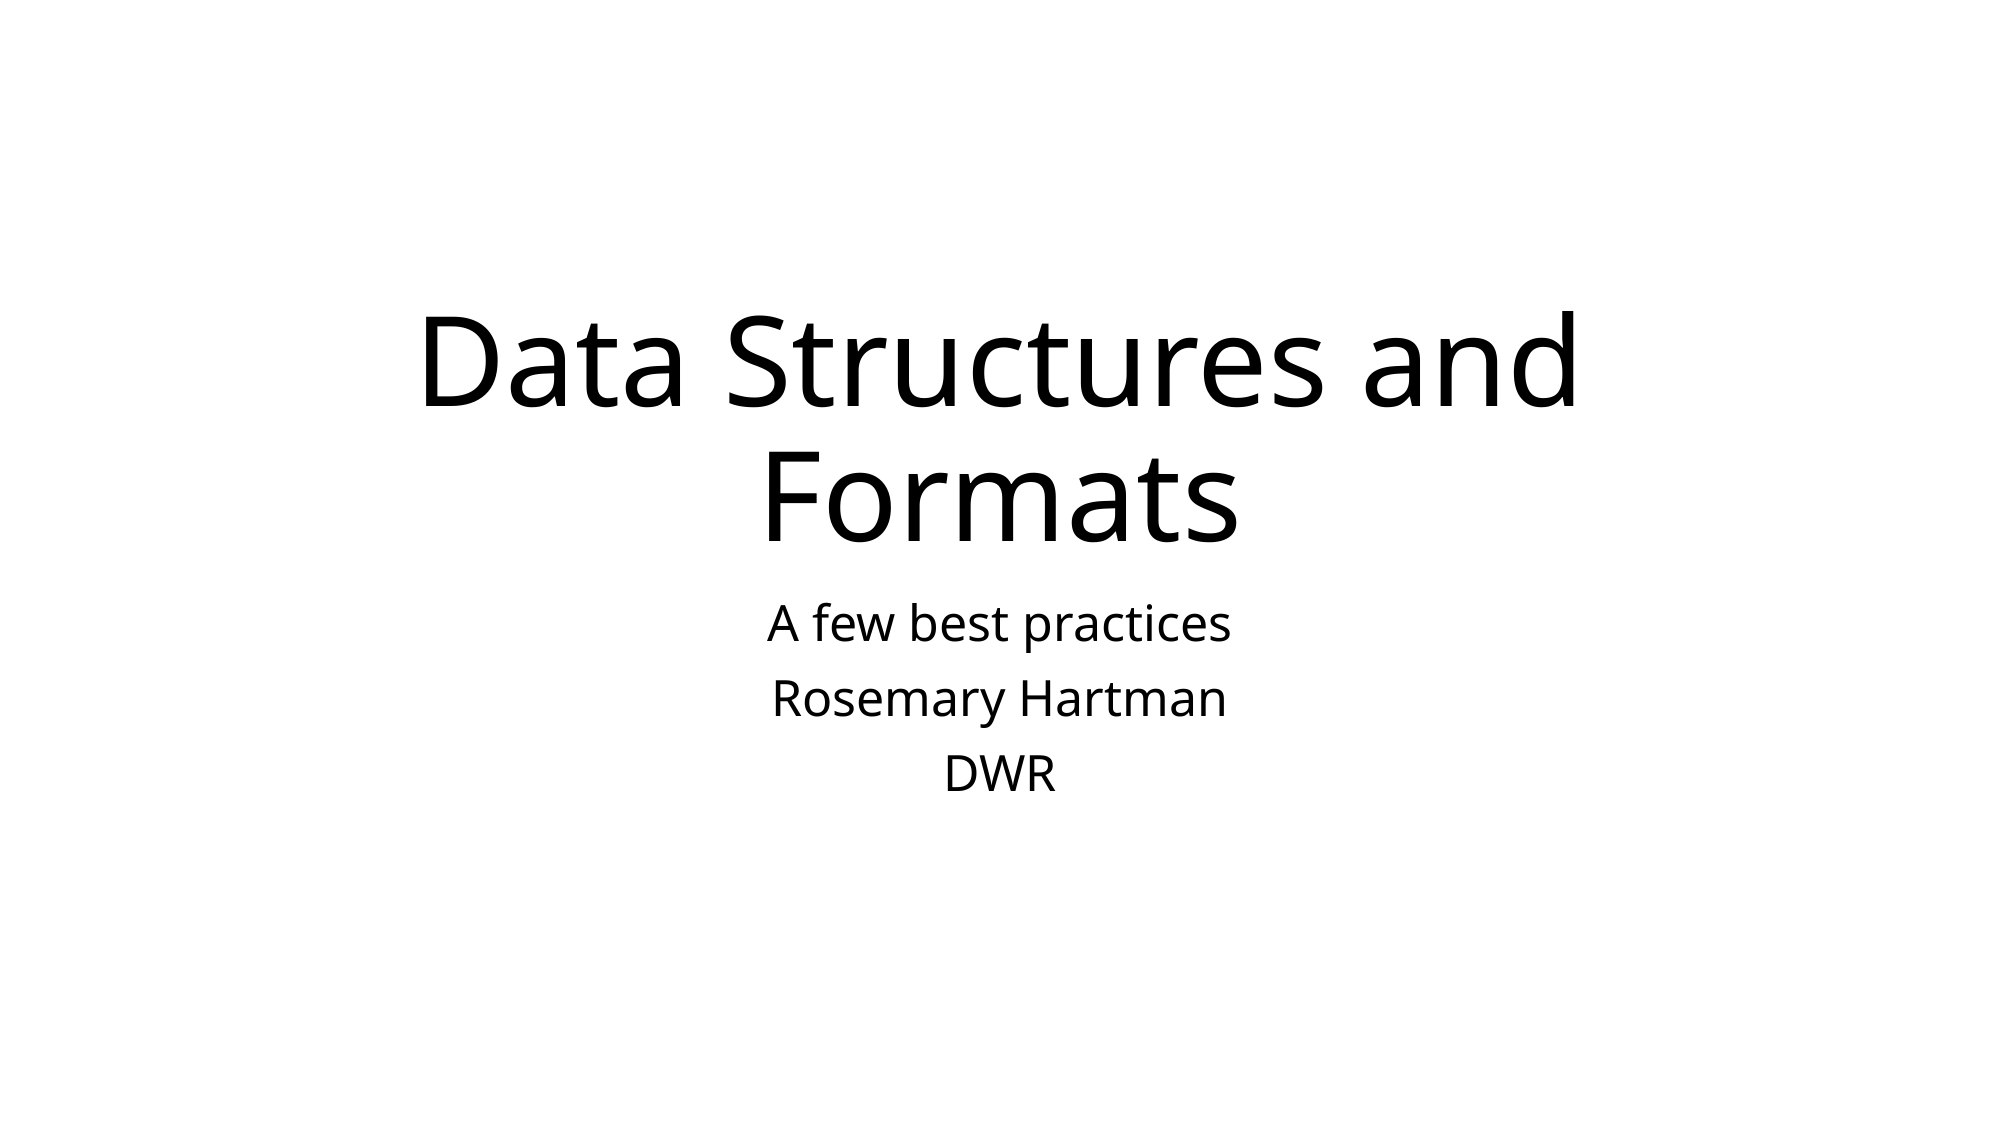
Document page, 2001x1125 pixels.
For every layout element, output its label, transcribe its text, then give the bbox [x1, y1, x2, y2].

title Data Structures and Formats [249, 184, 1750, 576]
subtitle A few best practices Rosemary Hartman DWR [249, 590, 1750, 863]
